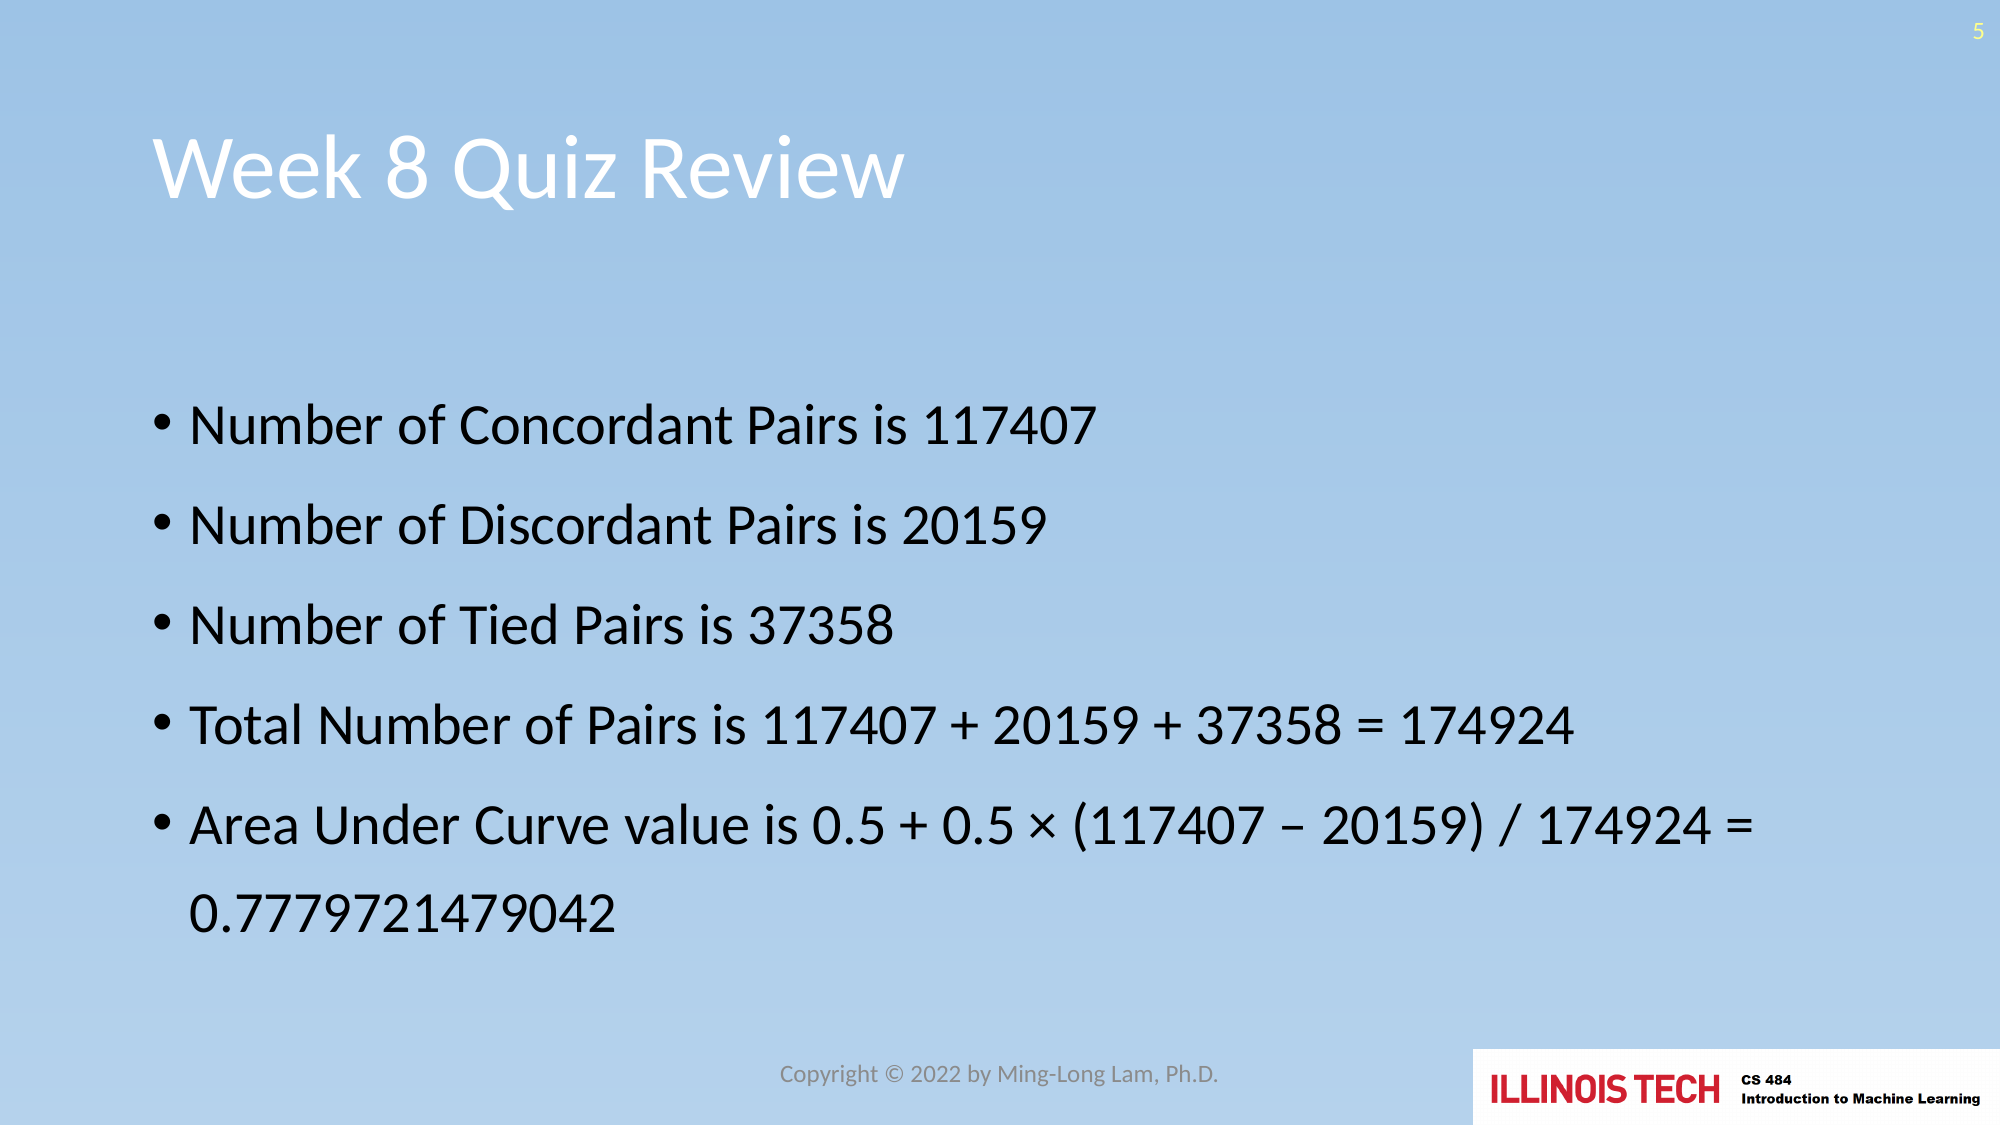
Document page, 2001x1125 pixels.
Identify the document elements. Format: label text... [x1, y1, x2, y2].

slide_number 5 [1550, 0, 2000, 60]
footer Copyright © 2022 by Ming-Long Lam, Ph.D. [662, 1042, 1338, 1103]
picture [1473, 1049, 2000, 1125]
title Week 8 Quiz Review [137, 59, 1863, 278]
list Number of Concordant Pairs is 117407 Number of Discordant Pairs is 20159 Number of Tied Pairs is 37358 Total Number of Pairs is 117407 + 20159 + 37358 = 174924 Area Under Curve value is 0.5 + 0.5 × (117407 – 20159) / 174924 = 0.7779721479042 [137, 299, 1863, 1014]
